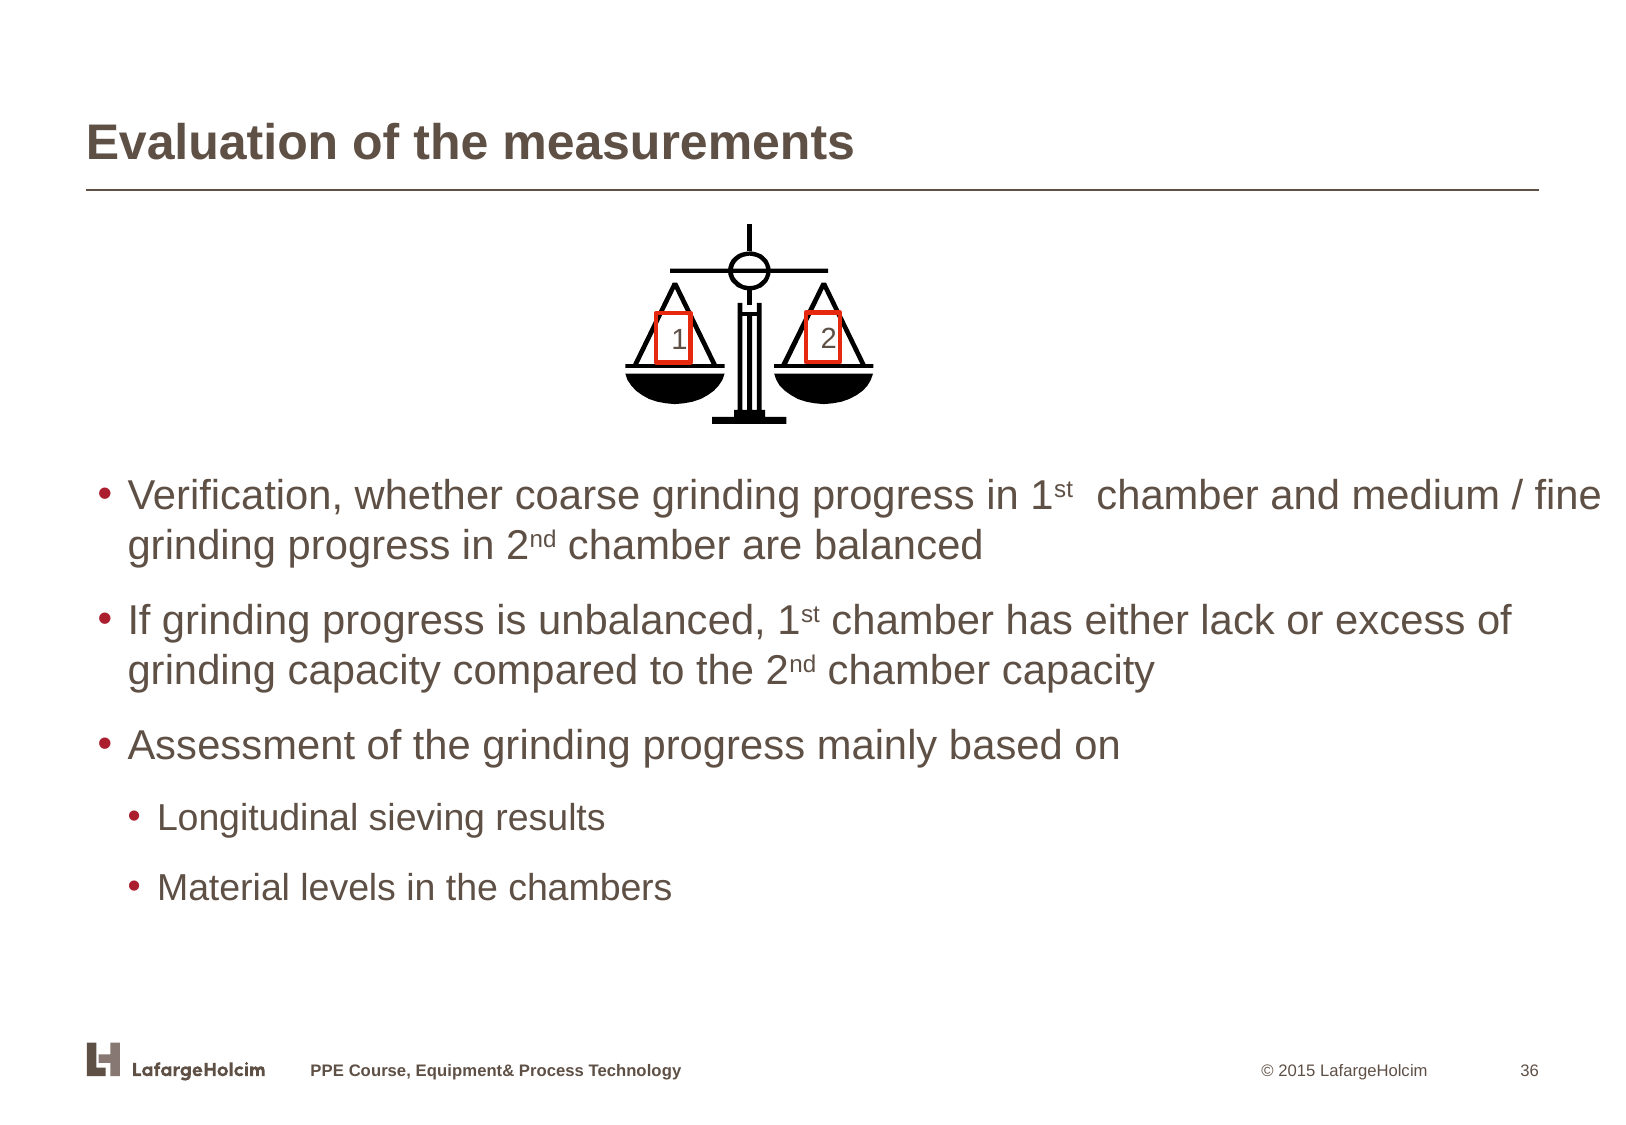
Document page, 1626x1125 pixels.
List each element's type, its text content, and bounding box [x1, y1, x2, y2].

footer PPE Course, Equipment& Process Technology [310, 1052, 831, 1080]
list Verification, whether coarse grinding progress in 1st chamber and medium / fine grinding progress in 2nd chamber are balanced If grinding progress is unbalanced, 1st chamber has either lack or excess of grinding capacity compared to the 2nd chamber capacity Assessment of the grinding progress mainly based on Longitudinal sieving results Material levels in the chambers [97, 468, 1625, 1125]
slide_number 36 [1468, 1052, 1539, 1080]
title Evaluation of the measurements [85, 30, 1539, 171]
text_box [625, 223, 874, 425]
